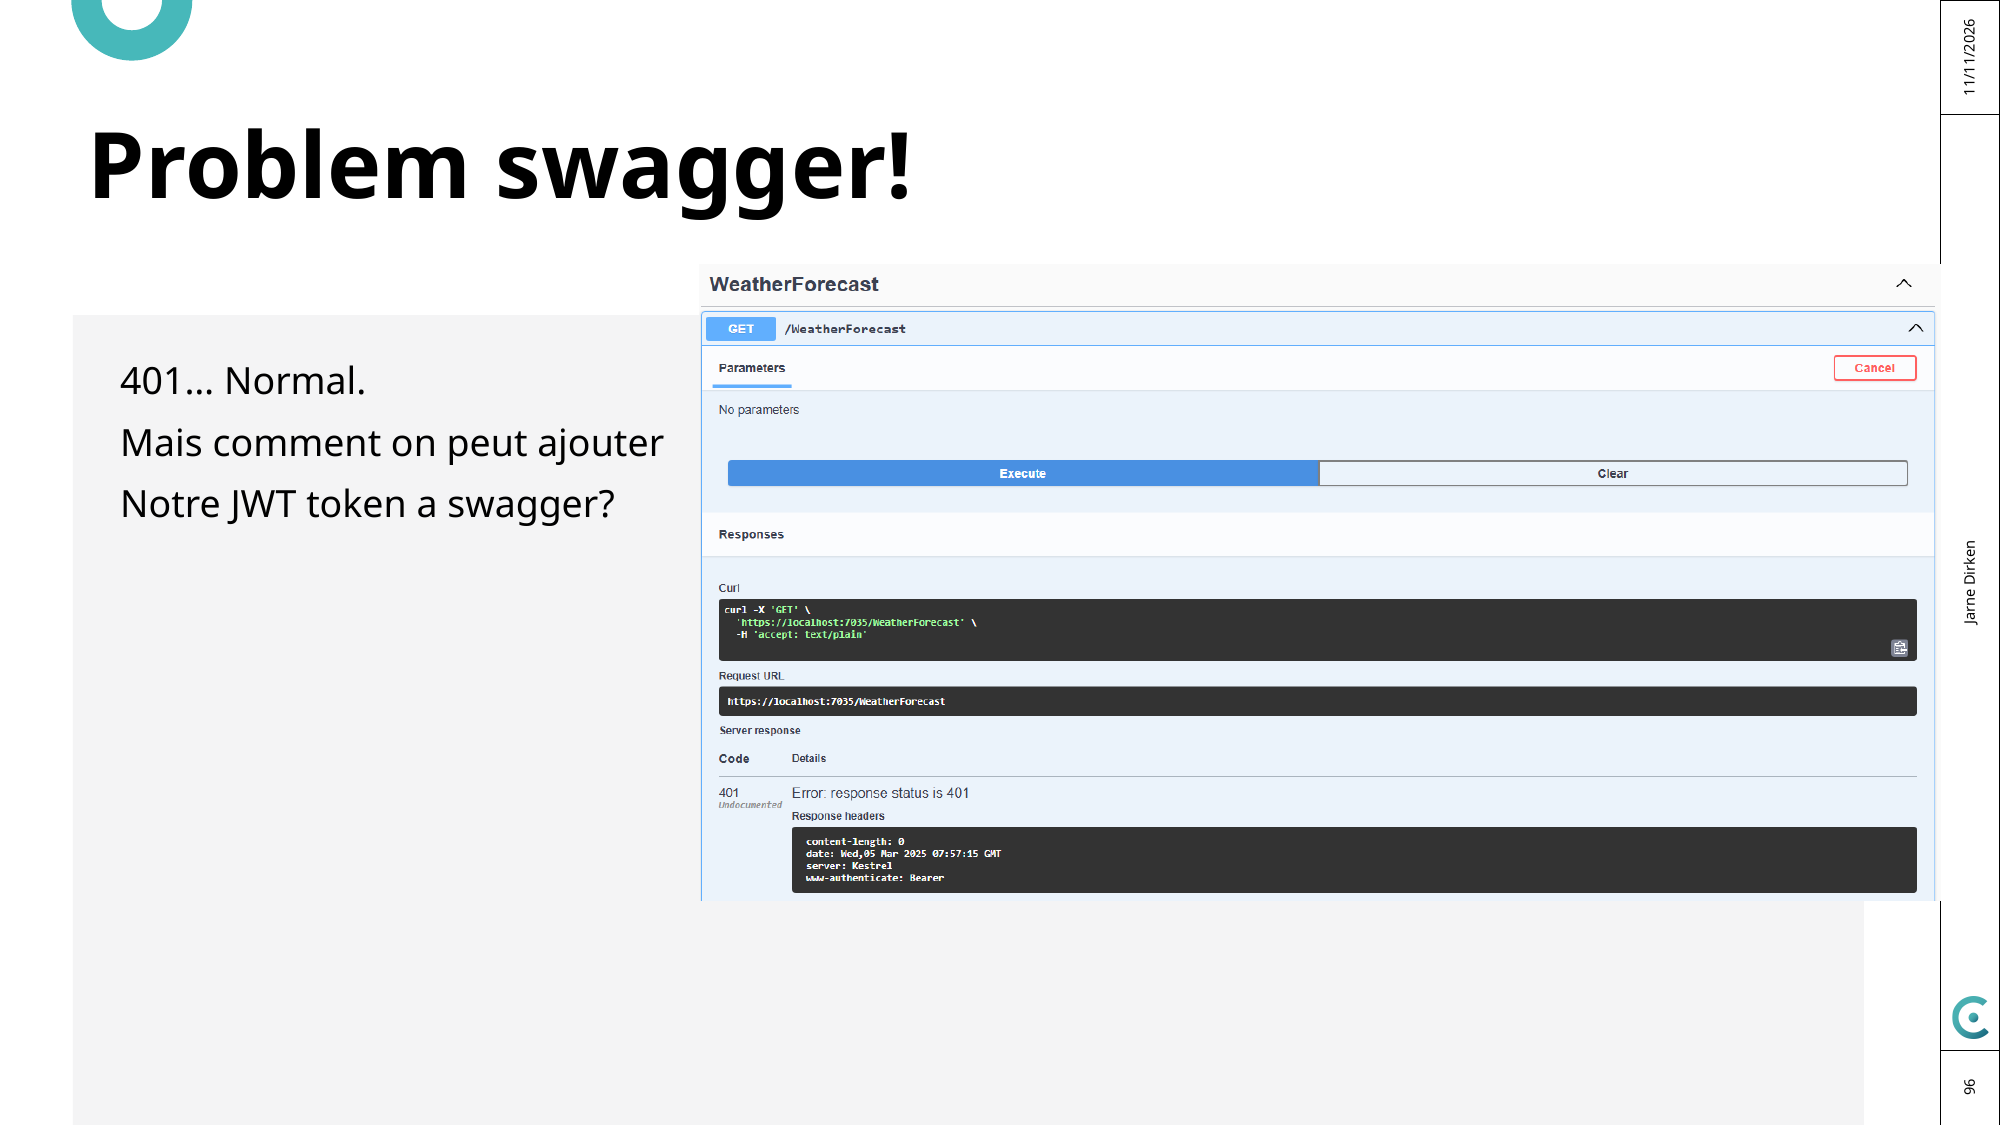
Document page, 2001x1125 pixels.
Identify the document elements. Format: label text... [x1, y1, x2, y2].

slide_number 96 [1940, 1050, 2000, 1125]
title Problem swagger! [72, 59, 1863, 278]
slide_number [1940, 0, 2000, 114]
list 401… Normal. Mais comment on peut ajouter Notre JWT token a swagger? [72, 315, 1863, 1050]
picture [699, 264, 1941, 901]
footer Jarne Dirken [1940, 114, 2000, 1050]
